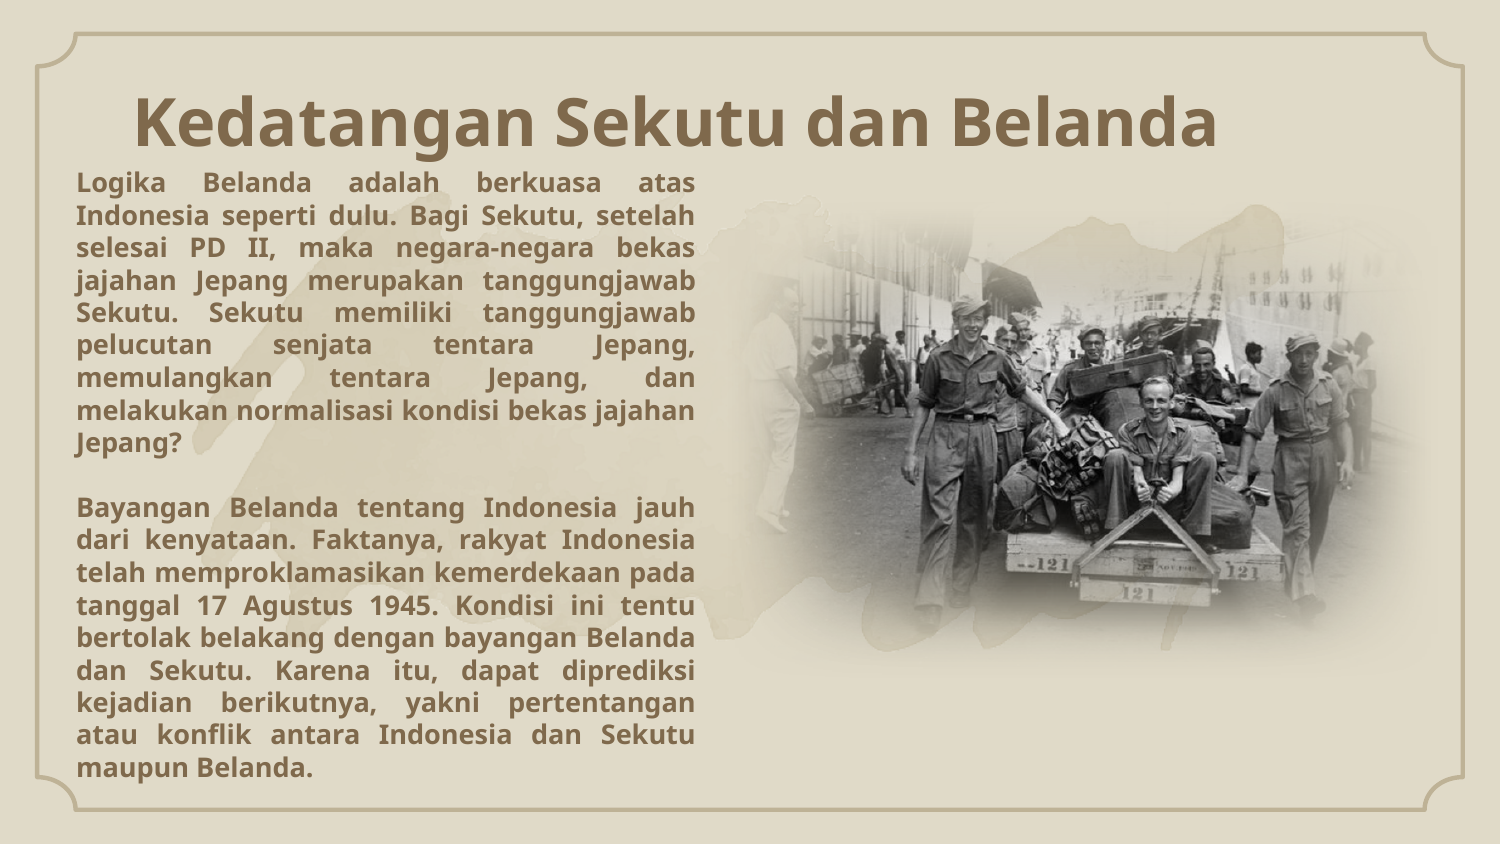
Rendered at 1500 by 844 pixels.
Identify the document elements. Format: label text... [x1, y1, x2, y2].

picture [724, 199, 1440, 680]
title Kedatangan Sekutu dan Belanda [117, 89, 1383, 150]
text_box Logika Belanda adalah berkuasa atas Indonesia seperti dulu. Bagi Sekutu, setelah selesai PD II, maka negara-negara bekas jajahan Jepang merupakan tanggungjawab Sekutu. Sekutu memiliki tanggungjawab pelucutan senjata tentara Jepang, memulangkan tentara Jepang, dan melakukan normalisasi kondisi bekas jajahan Jepang? Bayangan Belanda tentang Indonesia jauh dari kenyataan. Faktanya, rakyat Indonesia telah memproklamasikan kemerdekaan pada tanggal 17 Agustus 1945. Kondisi ini tentu bertolak belakang dengan bayangan Belanda dan Sekutu. Karena itu, dapat diprediksi kejadian berikutnya, yakni pertentangan atau konflik antara Indonesia dan Sekutu maupun Belanda. [60, 214, 711, 735]
